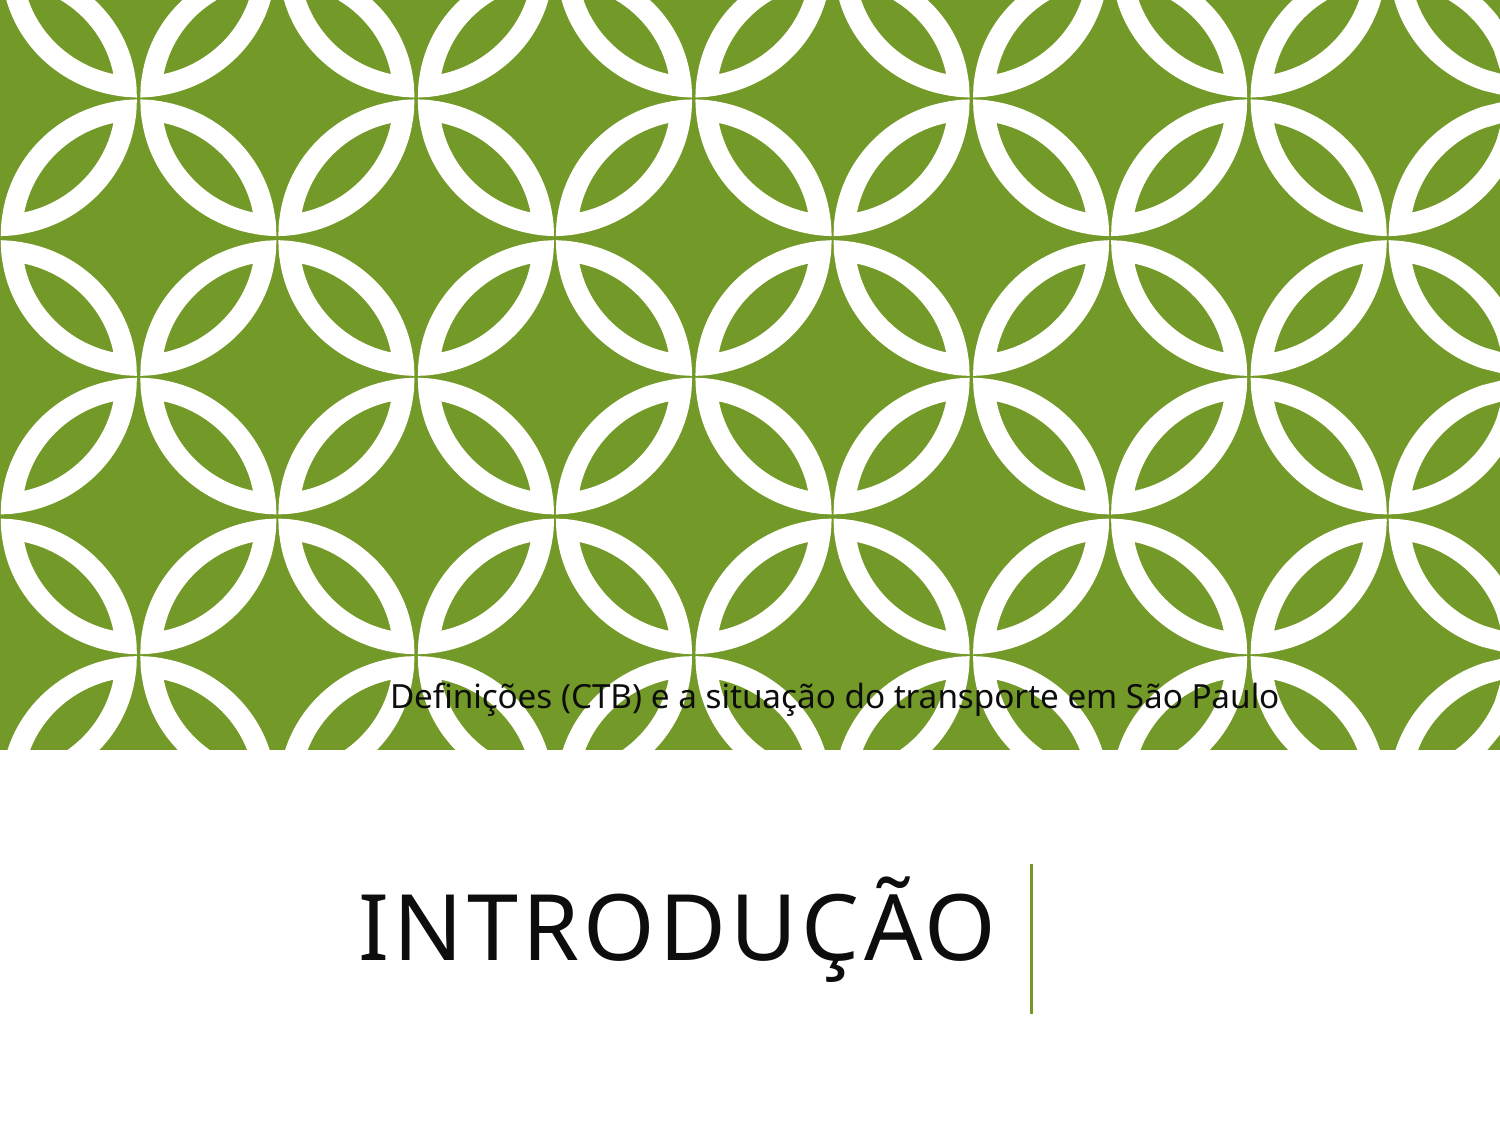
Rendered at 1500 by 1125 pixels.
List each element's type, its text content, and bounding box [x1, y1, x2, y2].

title Introdução [56, 813, 1013, 1054]
subtitle Definições (CTB) e a situação do transporte em São Paulo [375, 539, 1300, 852]
